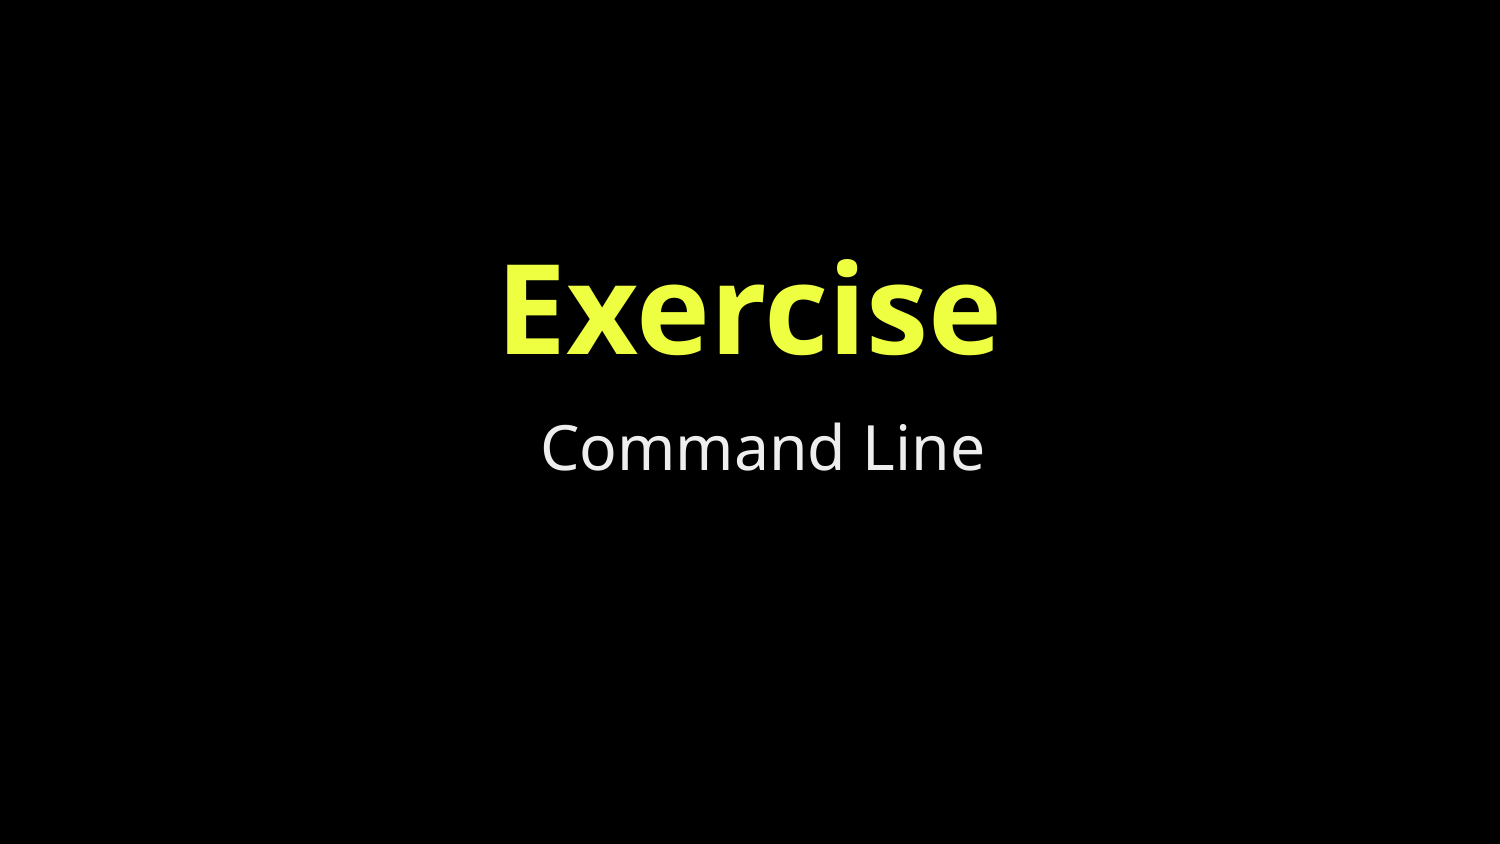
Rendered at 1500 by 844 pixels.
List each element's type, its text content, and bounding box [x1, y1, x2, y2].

subtitle Command Line [481, 381, 1045, 464]
